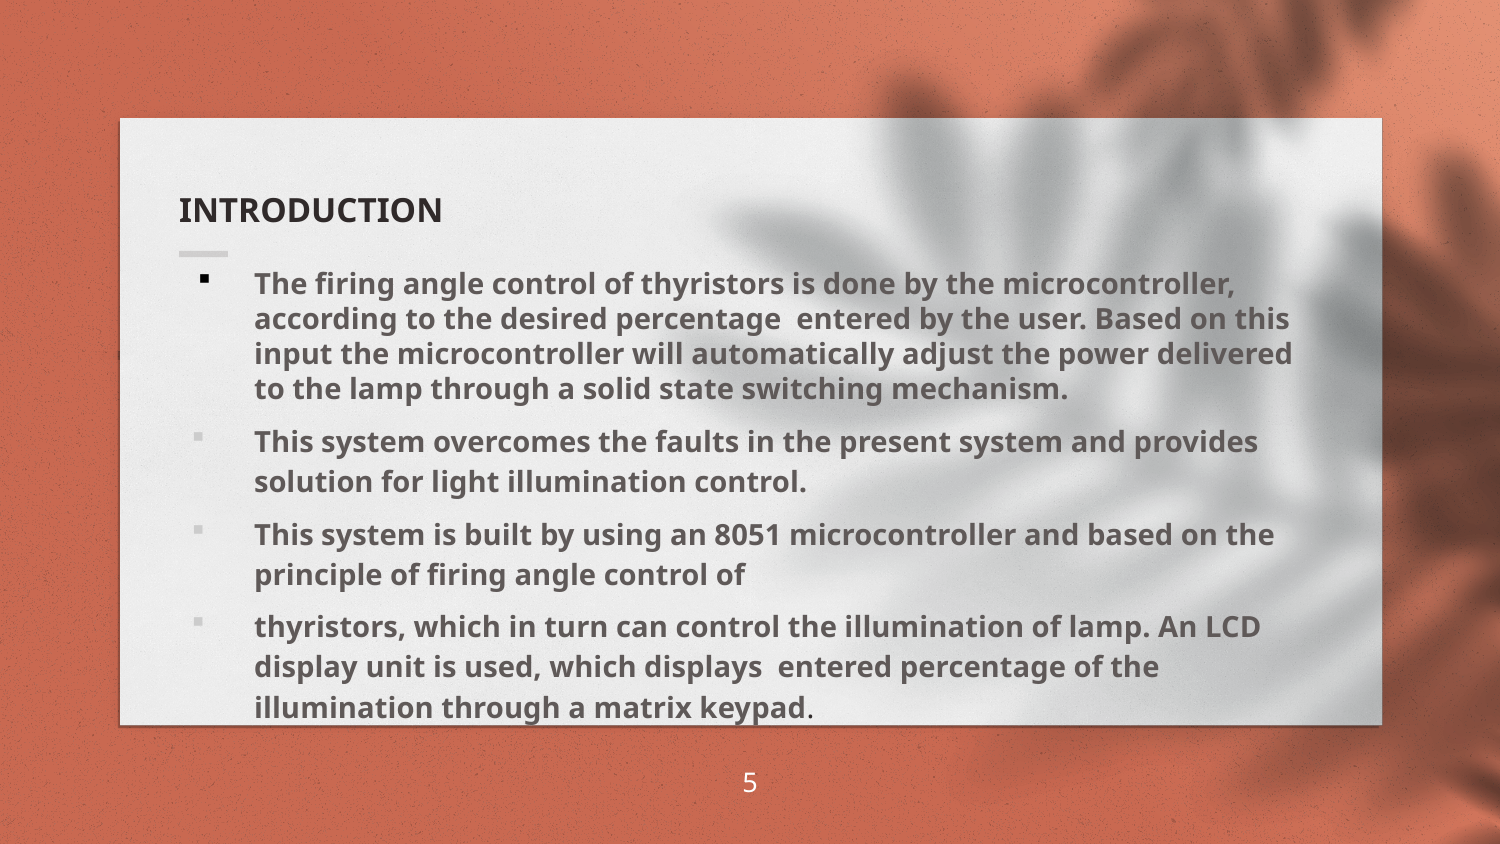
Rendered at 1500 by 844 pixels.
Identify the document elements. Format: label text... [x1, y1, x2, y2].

list The firing angle control of thyristors is done by the microcontroller, according to the desired percentage entered by the user. Based on this input the microcontroller will automatically adjust the power delivered to the lamp through a solid state switching mechanism. This system overcomes the faults in the present system and provides solution for light illumination control. This system is built by using an 8051 microcontroller and based on the principle of firing angle control of thyristors, which in turn can control the illumination of lamp. An LCD display unit is used, which displays entered percentage of the illumination through a matrix keypad. [179, 265, 1321, 656]
slide_number 5 [705, 724, 795, 844]
picture [0, 0, 1500, 844]
title INTRODUCTION [179, 173, 1321, 229]
